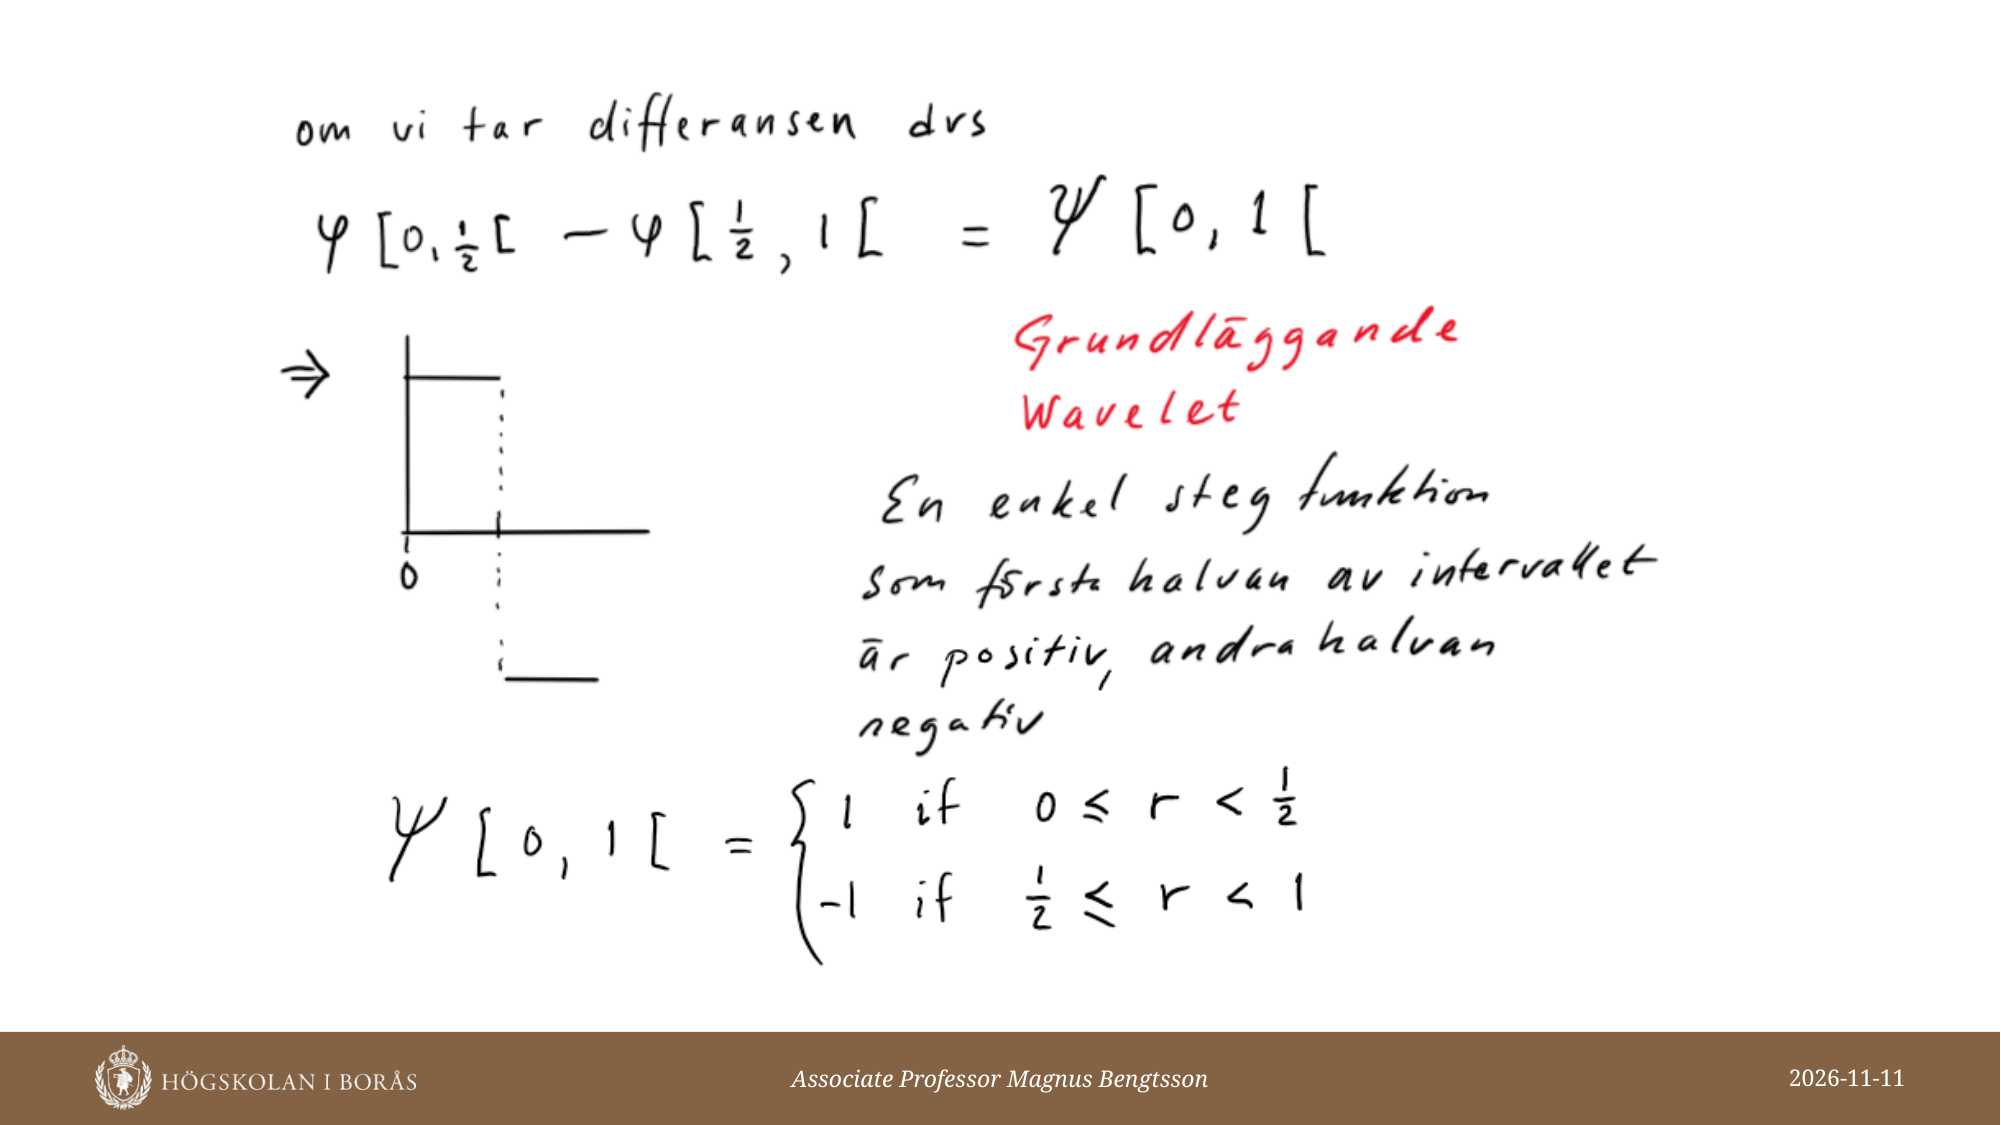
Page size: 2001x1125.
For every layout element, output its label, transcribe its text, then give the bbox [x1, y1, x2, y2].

footer Associate Professor Magnus Bengtsson [471, 1059, 1529, 1098]
picture [95, 1045, 416, 1110]
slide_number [1726, 1061, 1906, 1098]
picture [158, 50, 1803, 988]
